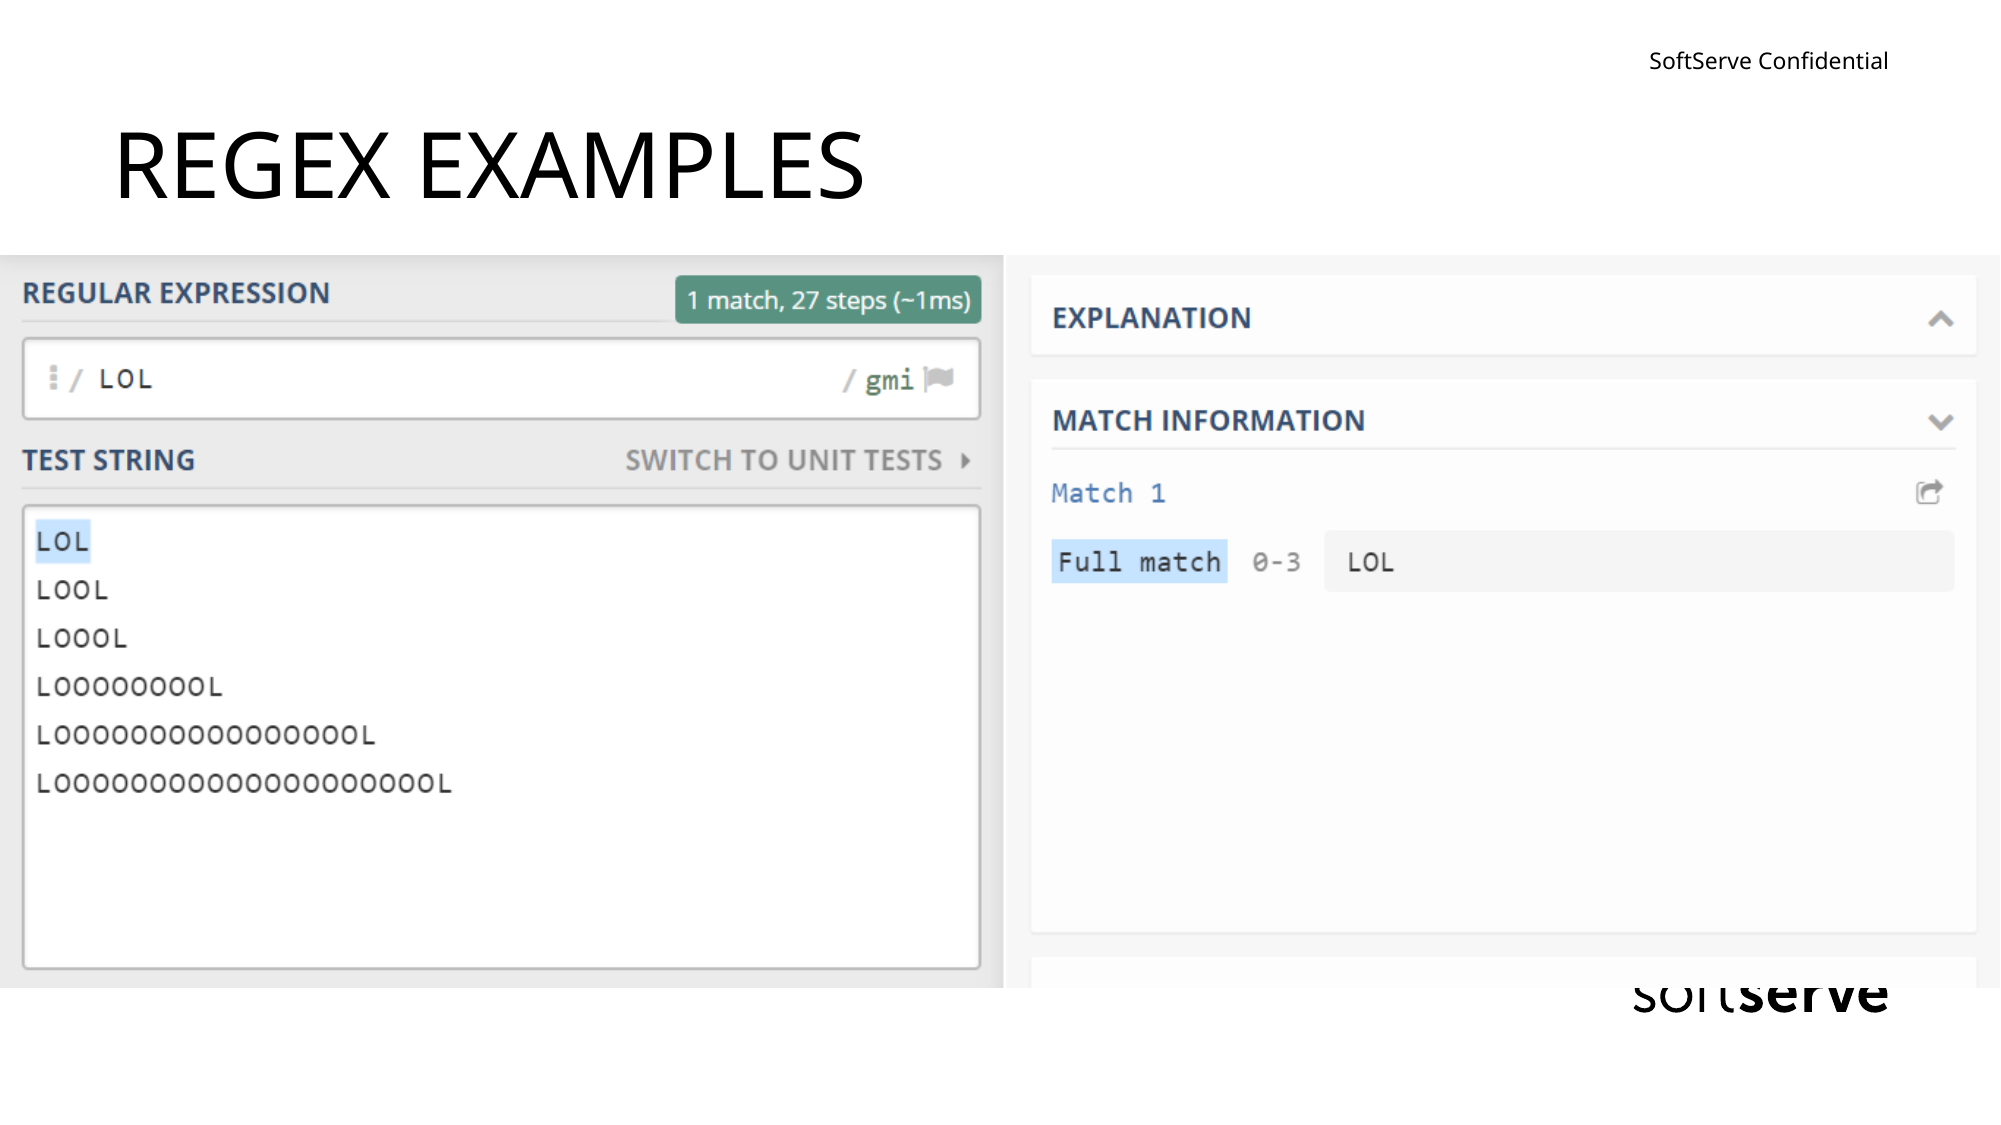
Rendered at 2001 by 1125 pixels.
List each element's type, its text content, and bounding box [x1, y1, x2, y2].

title REGEX EXAMPLES [112, 112, 1888, 225]
picture [0, 255, 2000, 988]
